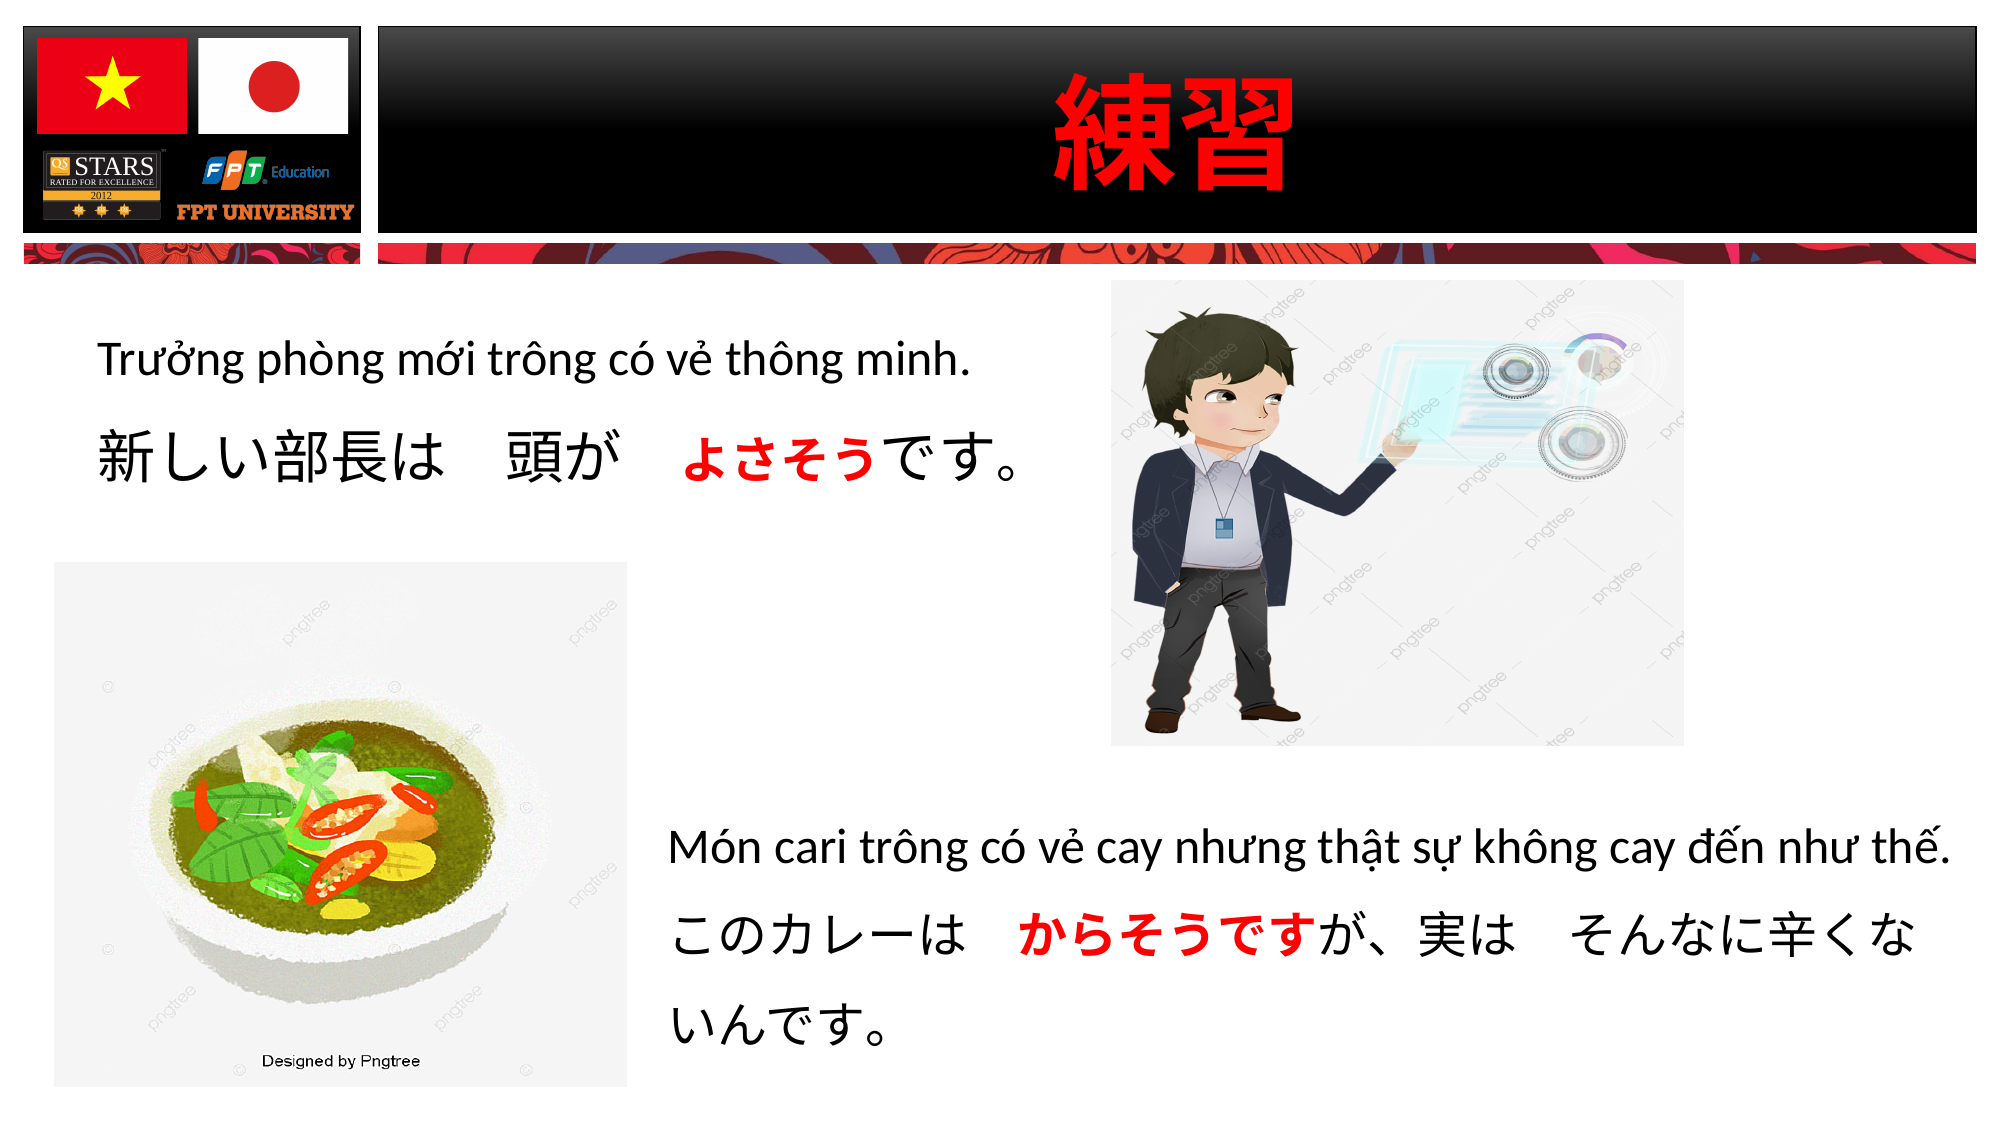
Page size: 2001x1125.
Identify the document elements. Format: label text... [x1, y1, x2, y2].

picture [378, 243, 1977, 264]
text_box 練習 [378, 26, 1977, 233]
text_box [23, 26, 361, 233]
picture [36, 136, 361, 233]
picture [37, 38, 187, 134]
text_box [54, 562, 1977, 1125]
picture [198, 38, 349, 134]
picture [23, 243, 361, 264]
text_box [77, 280, 1684, 562]
